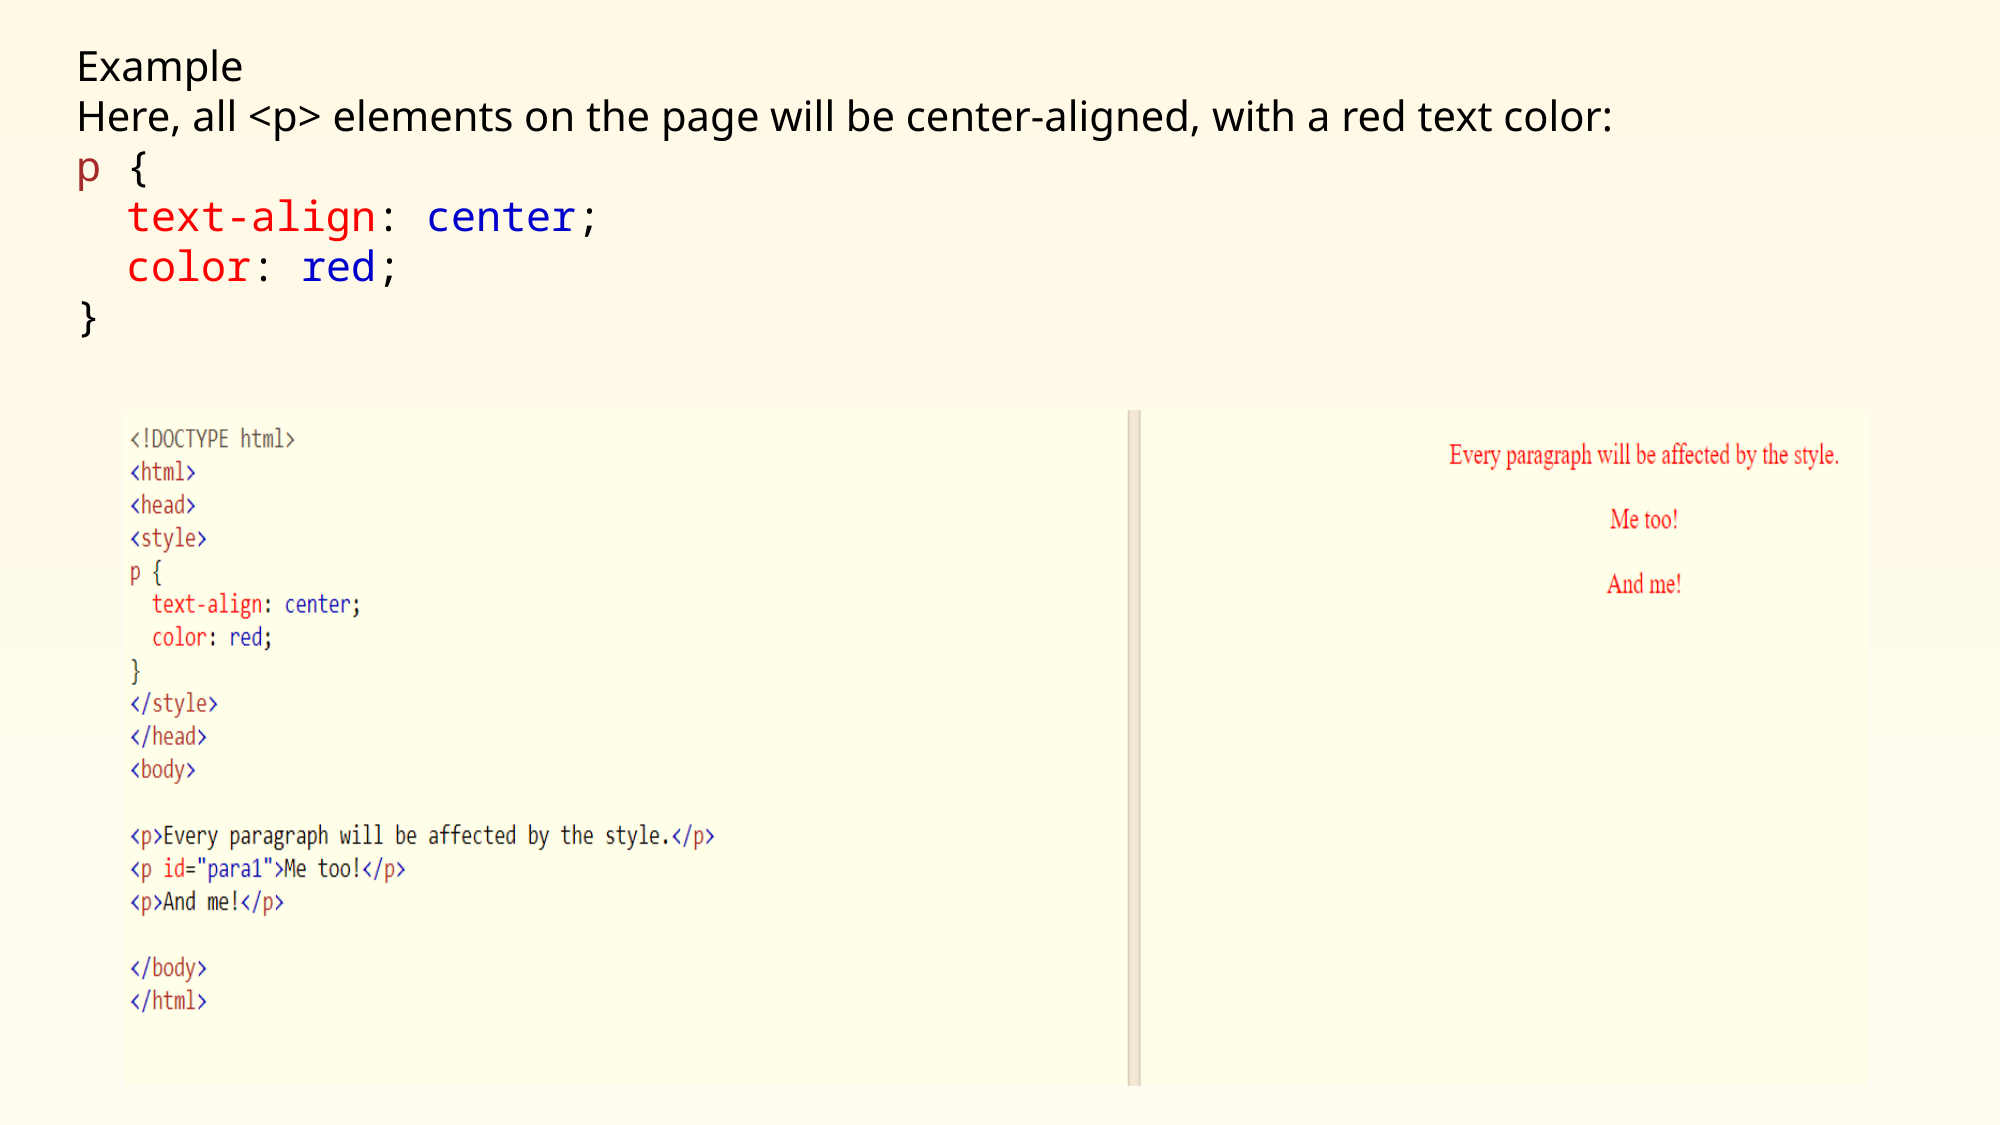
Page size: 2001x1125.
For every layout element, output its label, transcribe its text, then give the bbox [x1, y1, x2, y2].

text_box Example Here, all <p> elements on the page will be center-aligned, with a red text color: p { text-align: center; color: red; } [61, 32, 1720, 347]
picture [124, 410, 1867, 1086]
